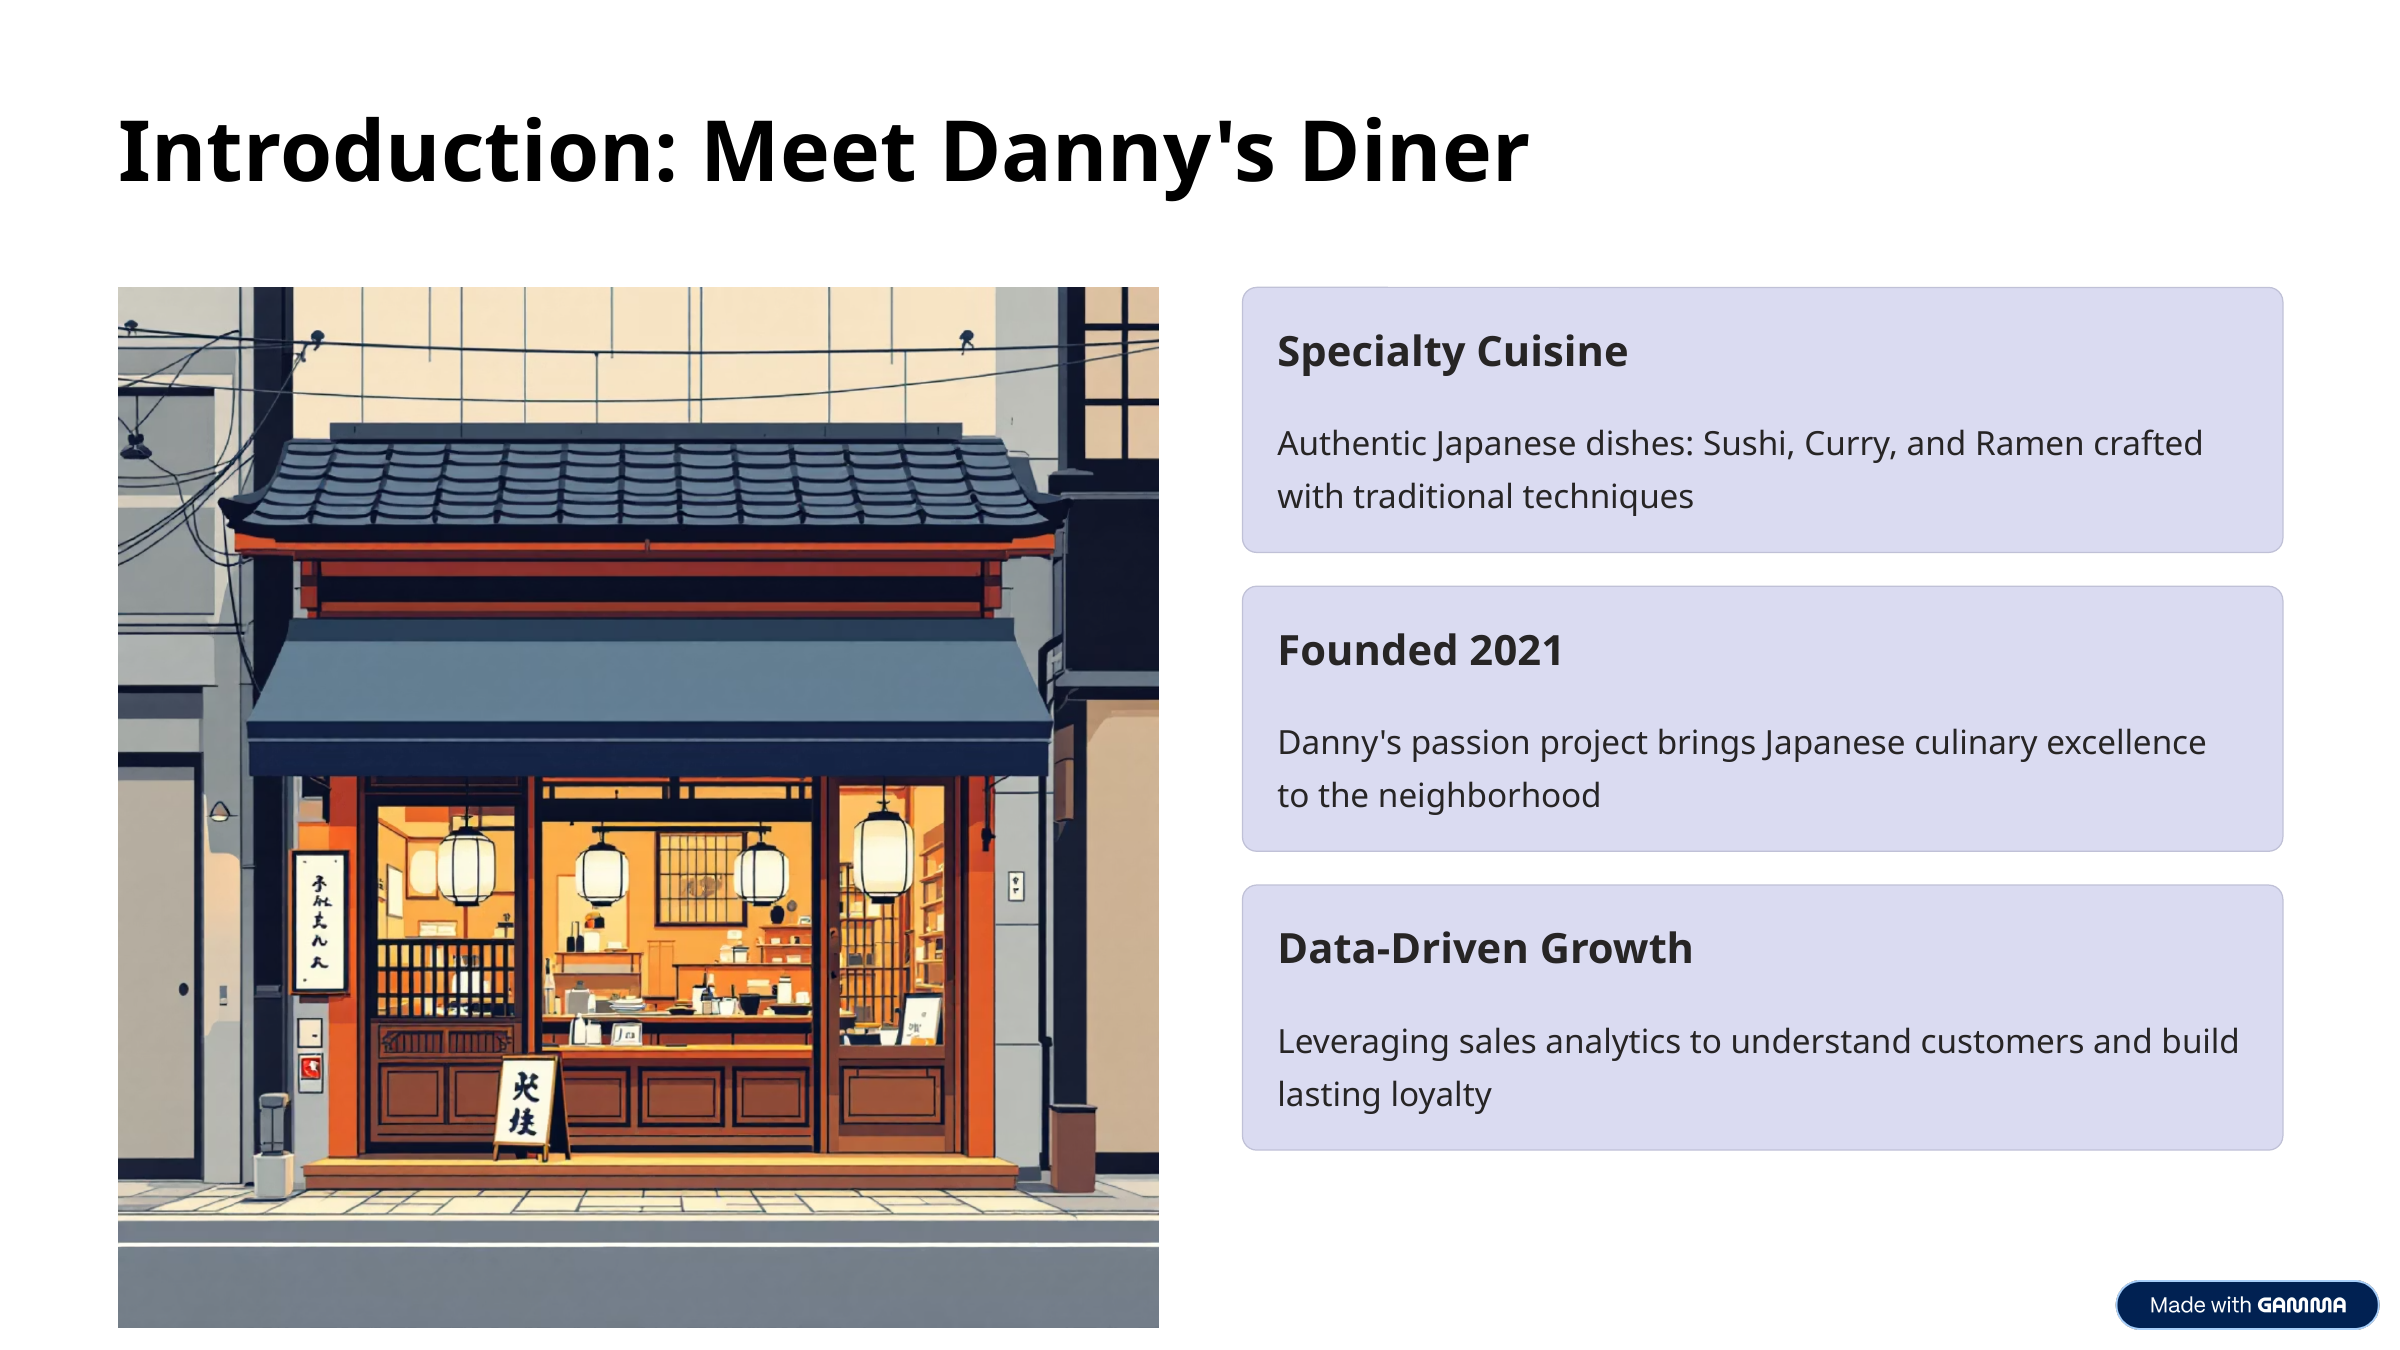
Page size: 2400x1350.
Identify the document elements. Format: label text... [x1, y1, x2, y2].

text_box [1242, 586, 2283, 852]
picture [118, 287, 1159, 1328]
text_box [1242, 287, 2283, 553]
text_box [1242, 885, 2283, 1151]
picture [2106, 1271, 2389, 1339]
text_box Founded 2021 [1277, 621, 1701, 675]
text_box Introduction: Meet Danny's Diner [118, 92, 1485, 199]
text_box Danny's passion project brings Japanese culinary excellence to the neighborhood [1277, 708, 2248, 817]
text_box Specialty Cuisine [1277, 322, 1701, 376]
text_box Data-Driven Growth [1277, 920, 1701, 973]
text_box Authentic Japanese dishes: Sushi, Curry, and Ramen crafted with traditional techniques [1277, 409, 2248, 518]
text_box Leveraging sales analytics to understand customers and build lasting loyalty [1277, 1006, 2248, 1116]
